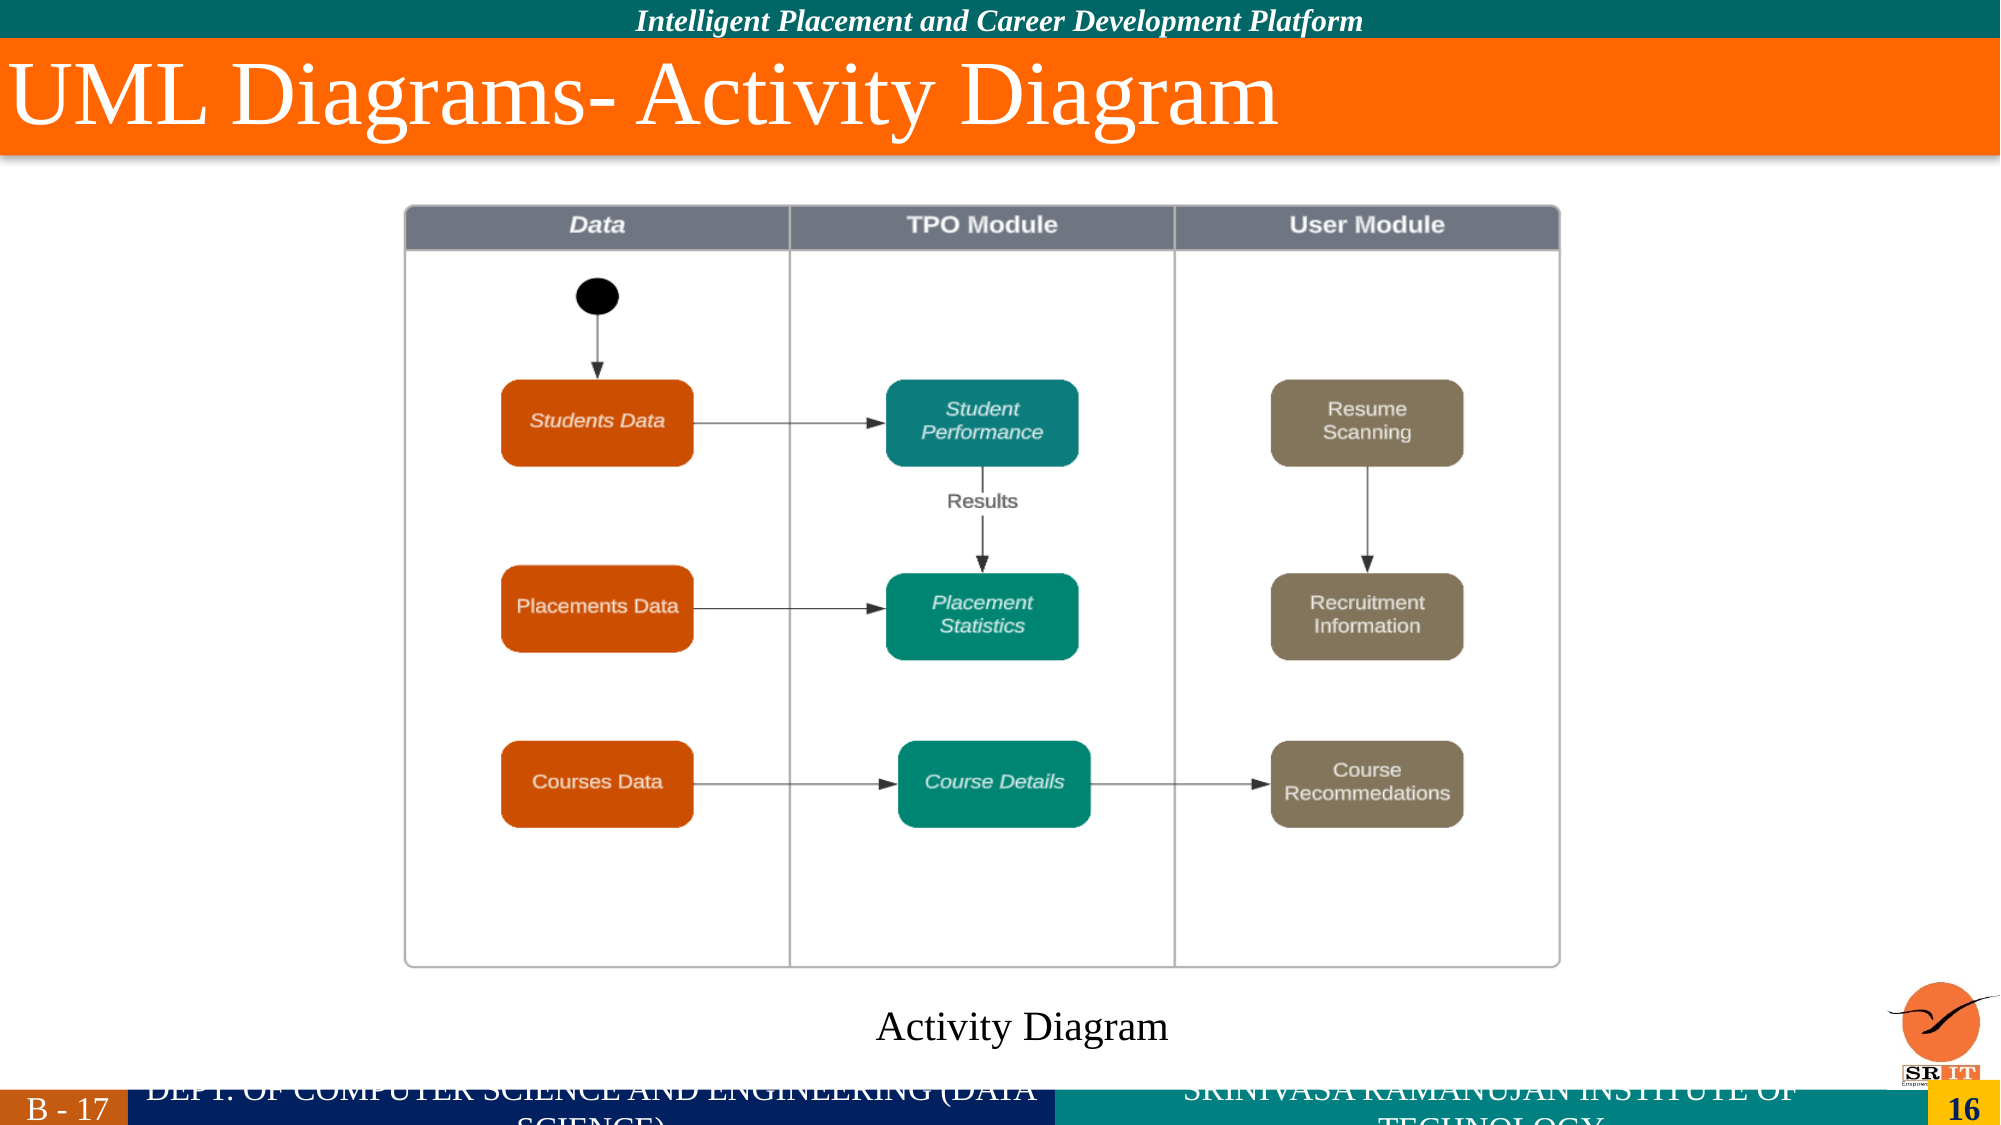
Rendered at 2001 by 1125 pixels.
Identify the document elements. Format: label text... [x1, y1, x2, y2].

picture [1887, 977, 2000, 1090]
picture [387, 186, 1591, 978]
text_box Activity Diagram [642, 991, 1403, 1057]
title UML Diagrams- Activity Diagram [0, 37, 2000, 156]
text_box 16 [1928, 1079, 2000, 1125]
